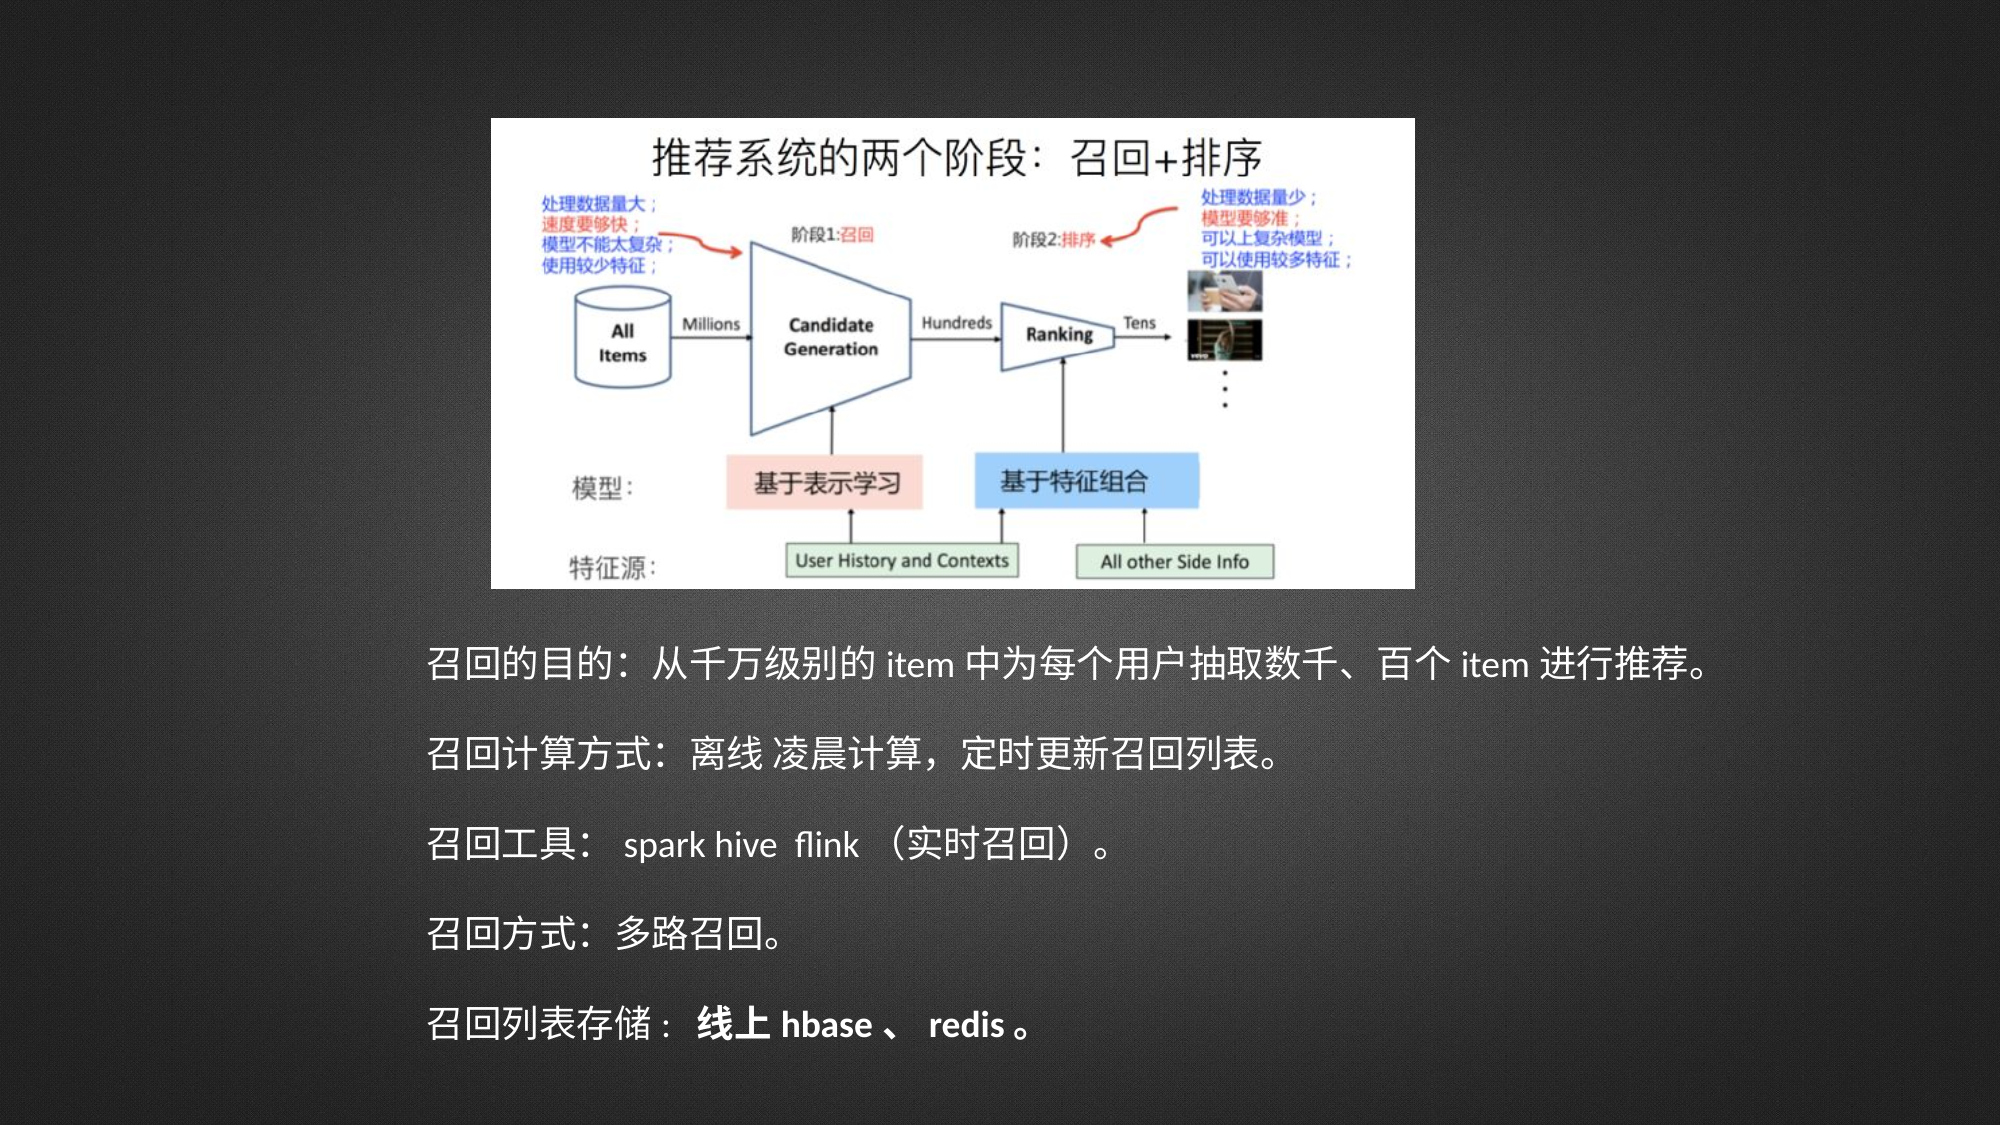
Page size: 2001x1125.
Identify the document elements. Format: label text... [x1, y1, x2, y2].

text_box 召回的目的：从千万级别的item中为每个用户抽取数千、百个item进行推荐。 召回计算方式：离线 凌晨计算，定时更新召回列表。 召回工具：spark hive flink（实时召回）。 召回方式：多路召回。 召回列表存储: 线上hbase、redis。 [412, 632, 1742, 1053]
picture [0, 0, 2000, 1125]
